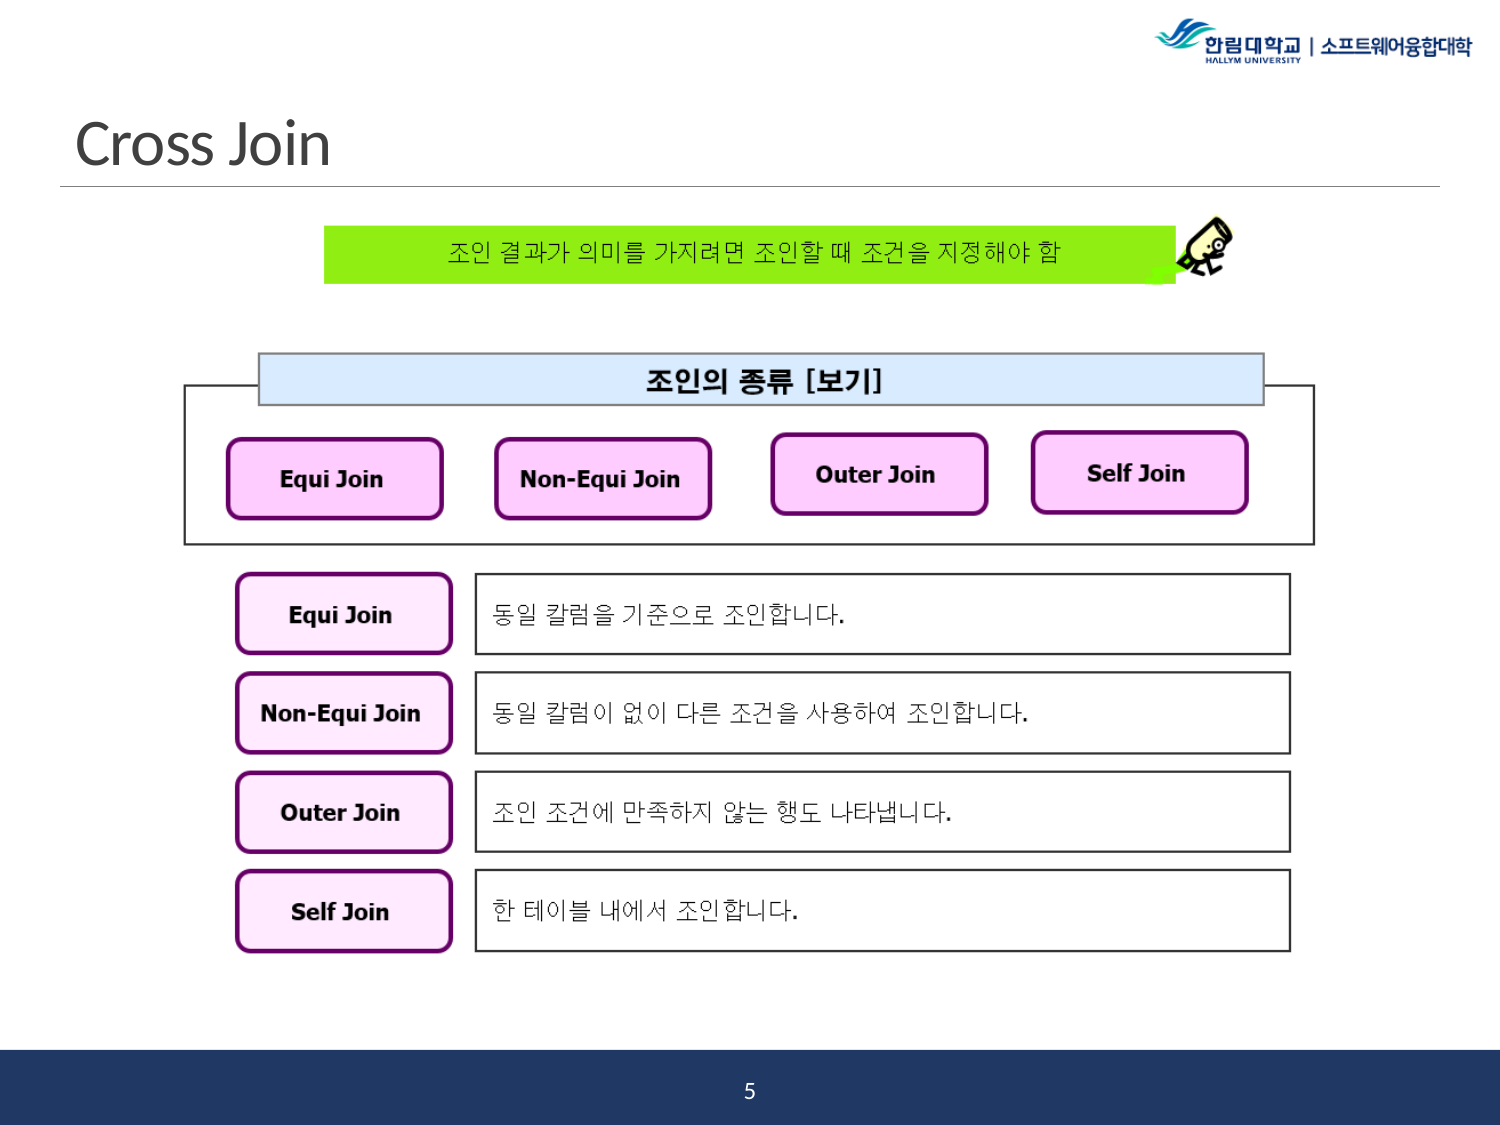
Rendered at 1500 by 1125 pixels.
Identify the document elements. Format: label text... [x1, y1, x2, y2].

slide_number 4 [669, 1059, 831, 1120]
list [153, 203, 1346, 982]
title Cross Join [60, 62, 1440, 187]
picture [1148, 7, 1483, 76]
